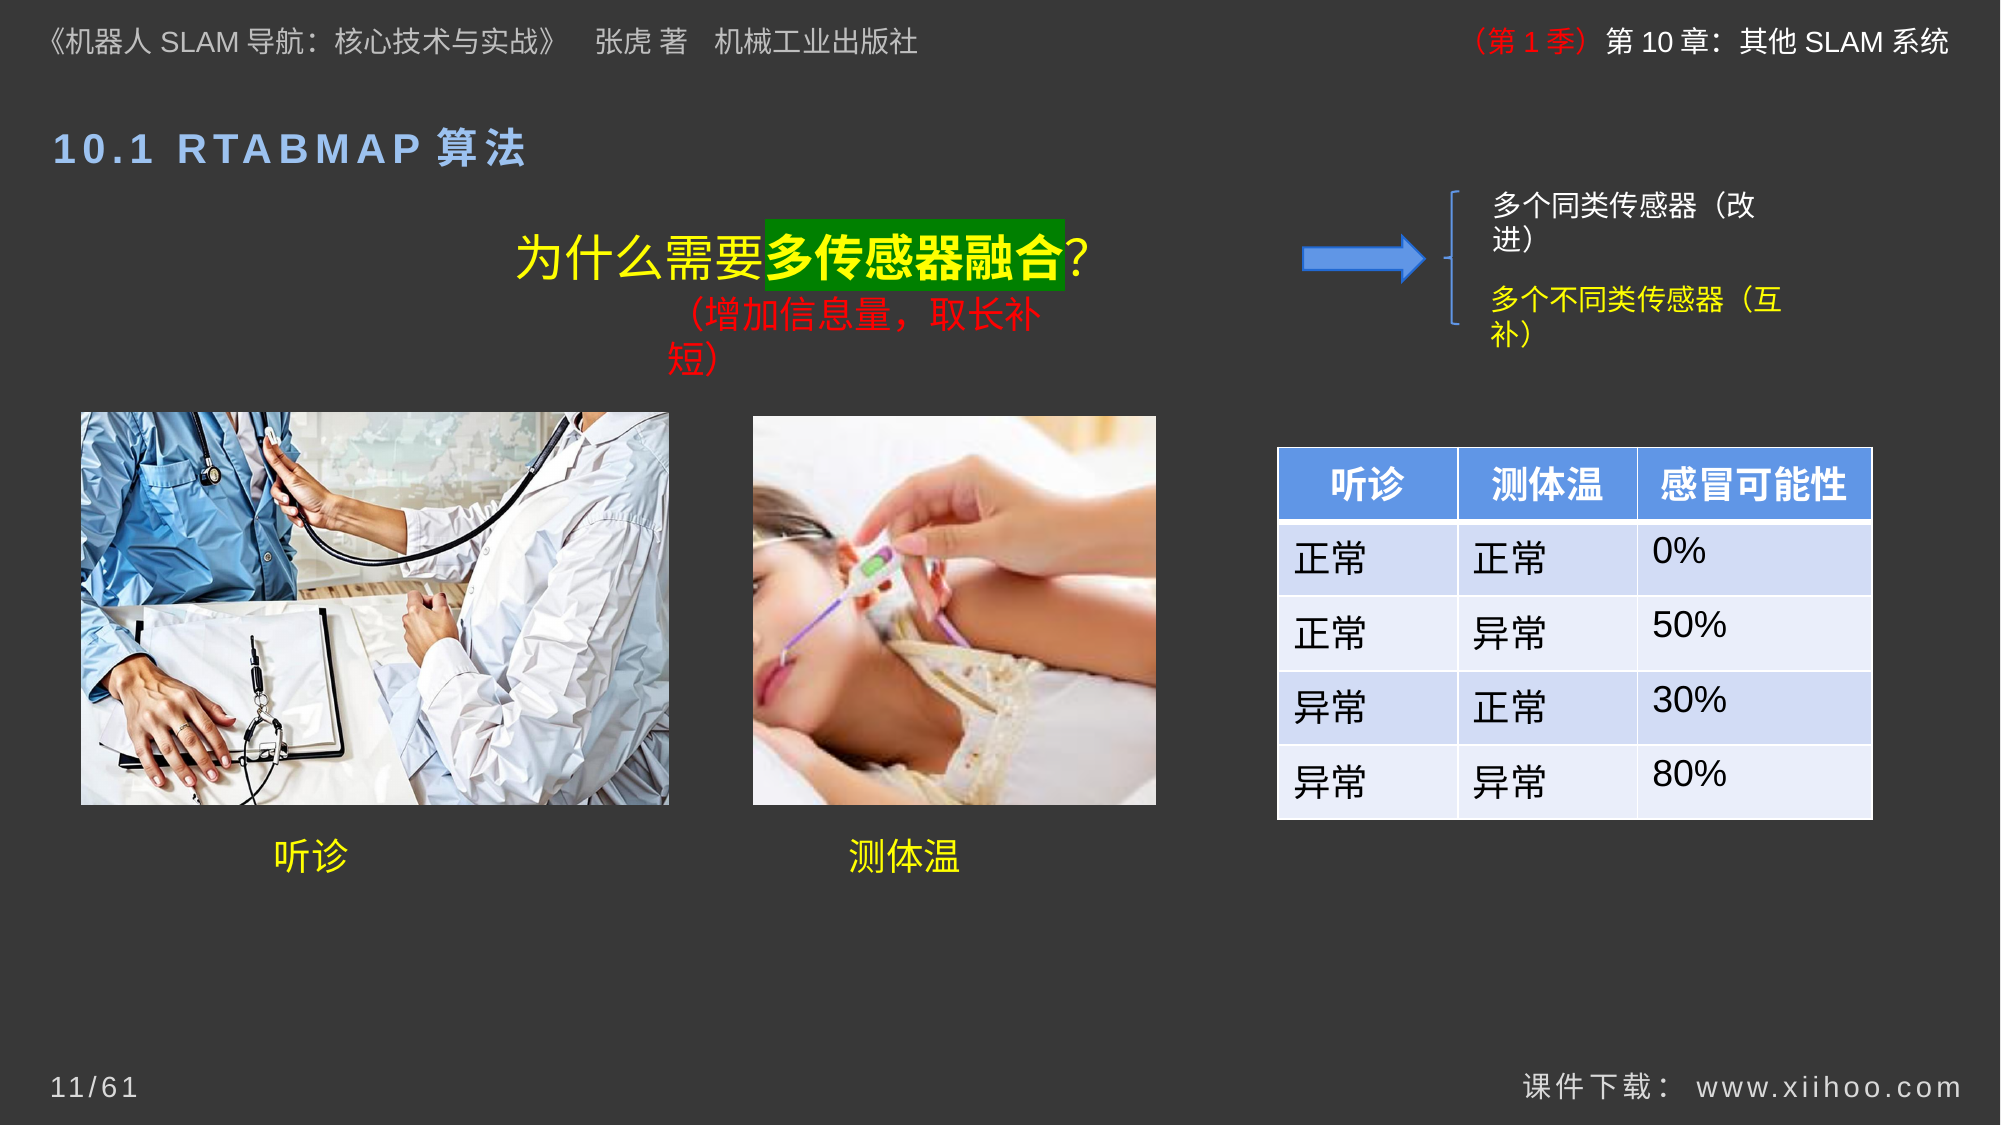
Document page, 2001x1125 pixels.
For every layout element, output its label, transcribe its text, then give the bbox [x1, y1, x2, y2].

table_cell 异常 [1279, 746, 1457, 818]
table_cell 80% [1638, 746, 1871, 818]
text_box [1302, 233, 1427, 284]
text_box 多个同类传感器（改进） [1478, 179, 1817, 265]
text_box 多个不同类传感器（互补） [1476, 273, 1841, 359]
text_box 测体温 [813, 825, 1076, 886]
text_box （增加信息量，取长补短） [652, 283, 1132, 389]
title 10.1 RTABMAP算法 [38, 98, 620, 180]
text_box （第1季）第10章：其他SLAM系统 [1075, 16, 1965, 66]
table_cell 正常 [1459, 525, 1637, 595]
table_header 感冒可能性 [1638, 448, 1871, 519]
text_box 为什么需要多传感器融合？ [499, 219, 1317, 295]
table_cell 正常 [1279, 525, 1457, 595]
text_box [1443, 190, 1460, 326]
text_box 11/61 [34, 1060, 187, 1111]
table_cell 异常 [1459, 746, 1637, 818]
text_box 听诊 [237, 825, 500, 886]
picture [0, 0, 2001, 1125]
table_cell 异常 [1459, 597, 1637, 670]
table_cell 30% [1638, 672, 1871, 744]
text_box 《机器人SLAM导航：核心技术与实战》 张虎 著 机械工业出版社 [16, 16, 940, 66]
table_header 测体温 [1459, 448, 1637, 519]
table_cell 异常 [1279, 672, 1457, 744]
table_header 听诊 [1279, 448, 1457, 519]
table_cell 正常 [1279, 597, 1457, 670]
table_cell 50% [1638, 597, 1871, 670]
text_box 课件下载：www.xiihoo.com [1493, 1057, 1991, 1114]
table_cell 正常 [1459, 672, 1637, 744]
table_cell 0% [1638, 525, 1871, 595]
